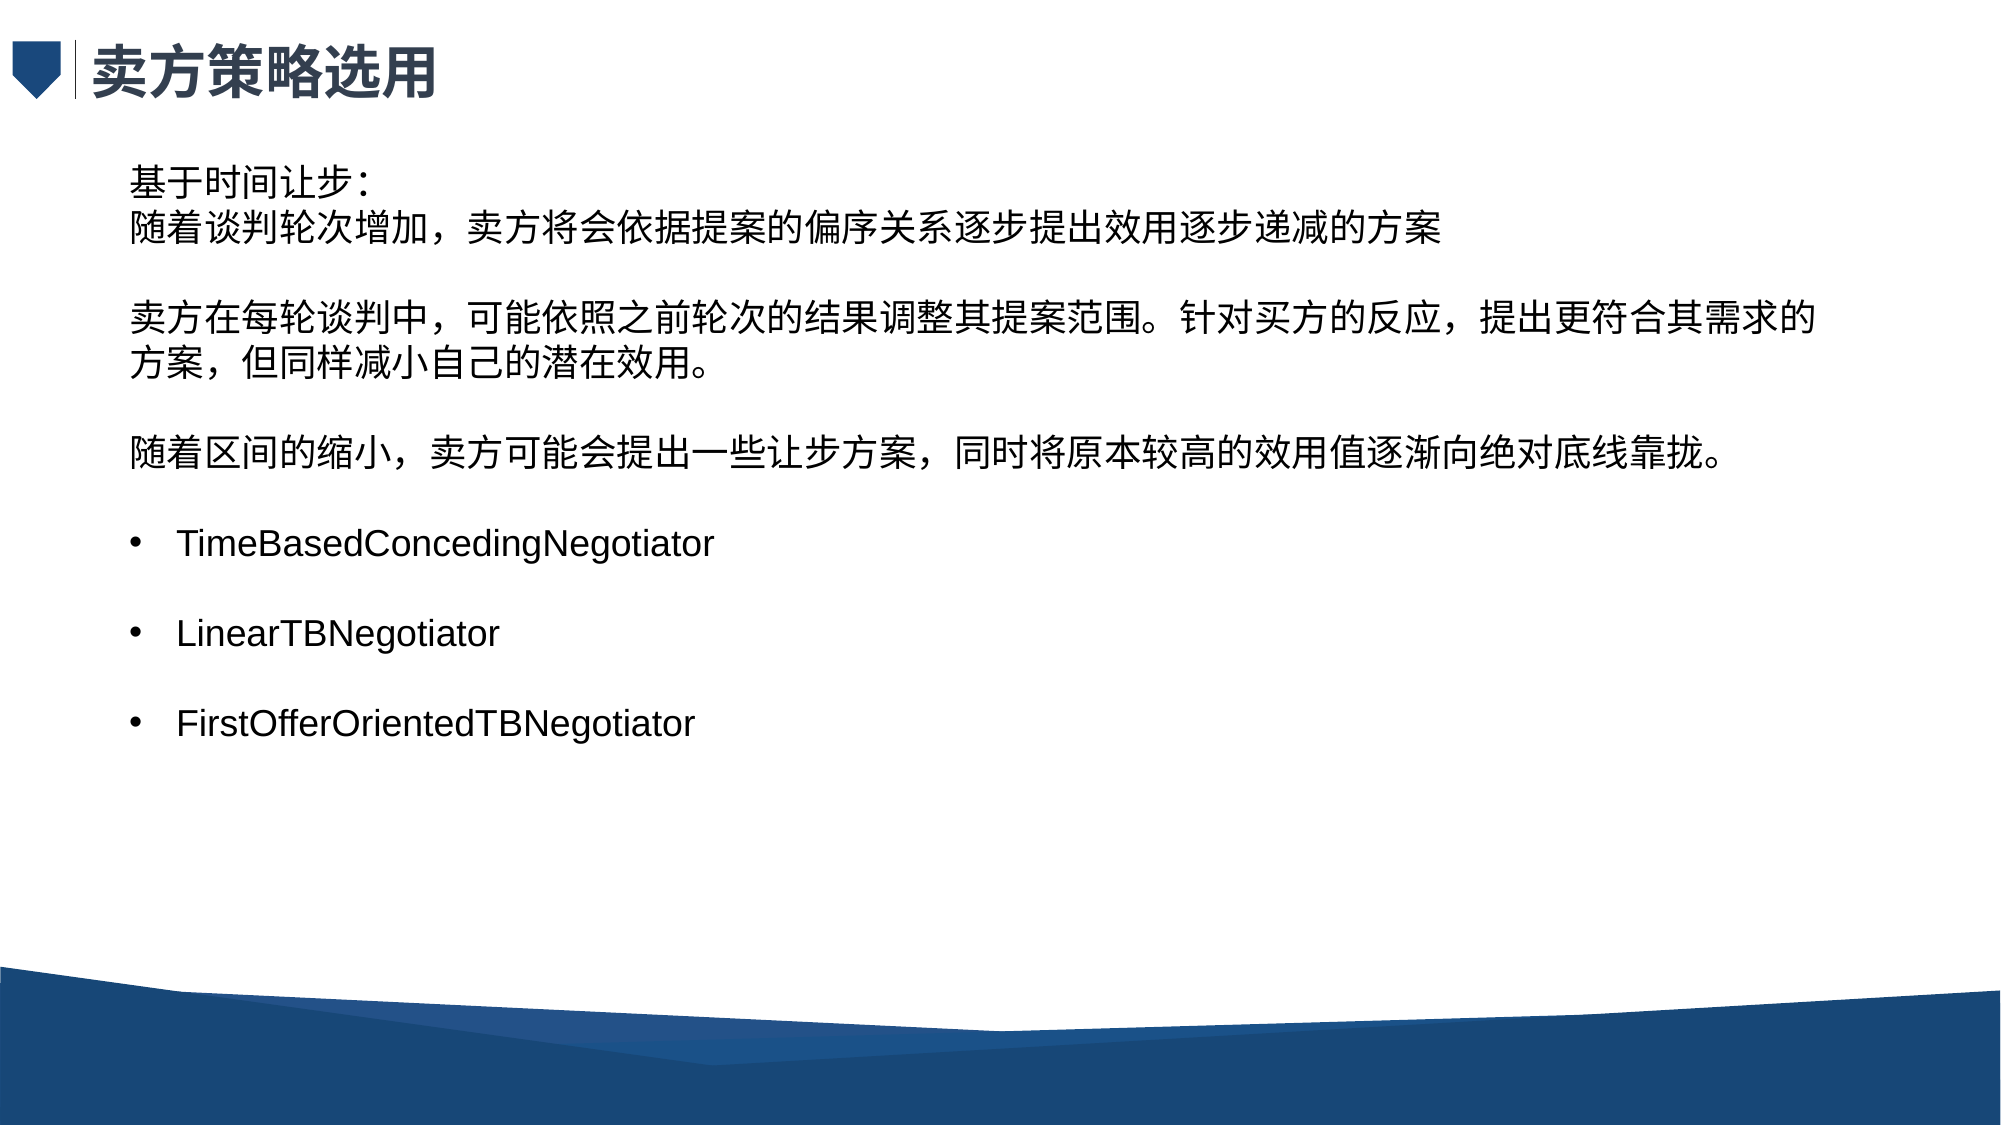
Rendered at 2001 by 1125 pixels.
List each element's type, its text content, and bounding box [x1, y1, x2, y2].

text_box 基于时间让步： 随着谈判轮次增加，卖方将会依据提案的偏序关系逐步提出效用逐步递减的方案 卖方在每轮谈判中，可能依照之前轮次的结果调整其提案范围。针对买方的反应，提出更符合其需求的方案，但同样减小自己的潜在效用。 随着区间的缩小，卖方可能会提出一些让步方案，同时将原本较高的效用值逐渐向绝对底线靠拢。 TimeBasedConcedingNegotiator LinearTBNegotiator FirstOfferOrientedTBNegotiator [114, 152, 1868, 797]
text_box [12, 27, 524, 113]
